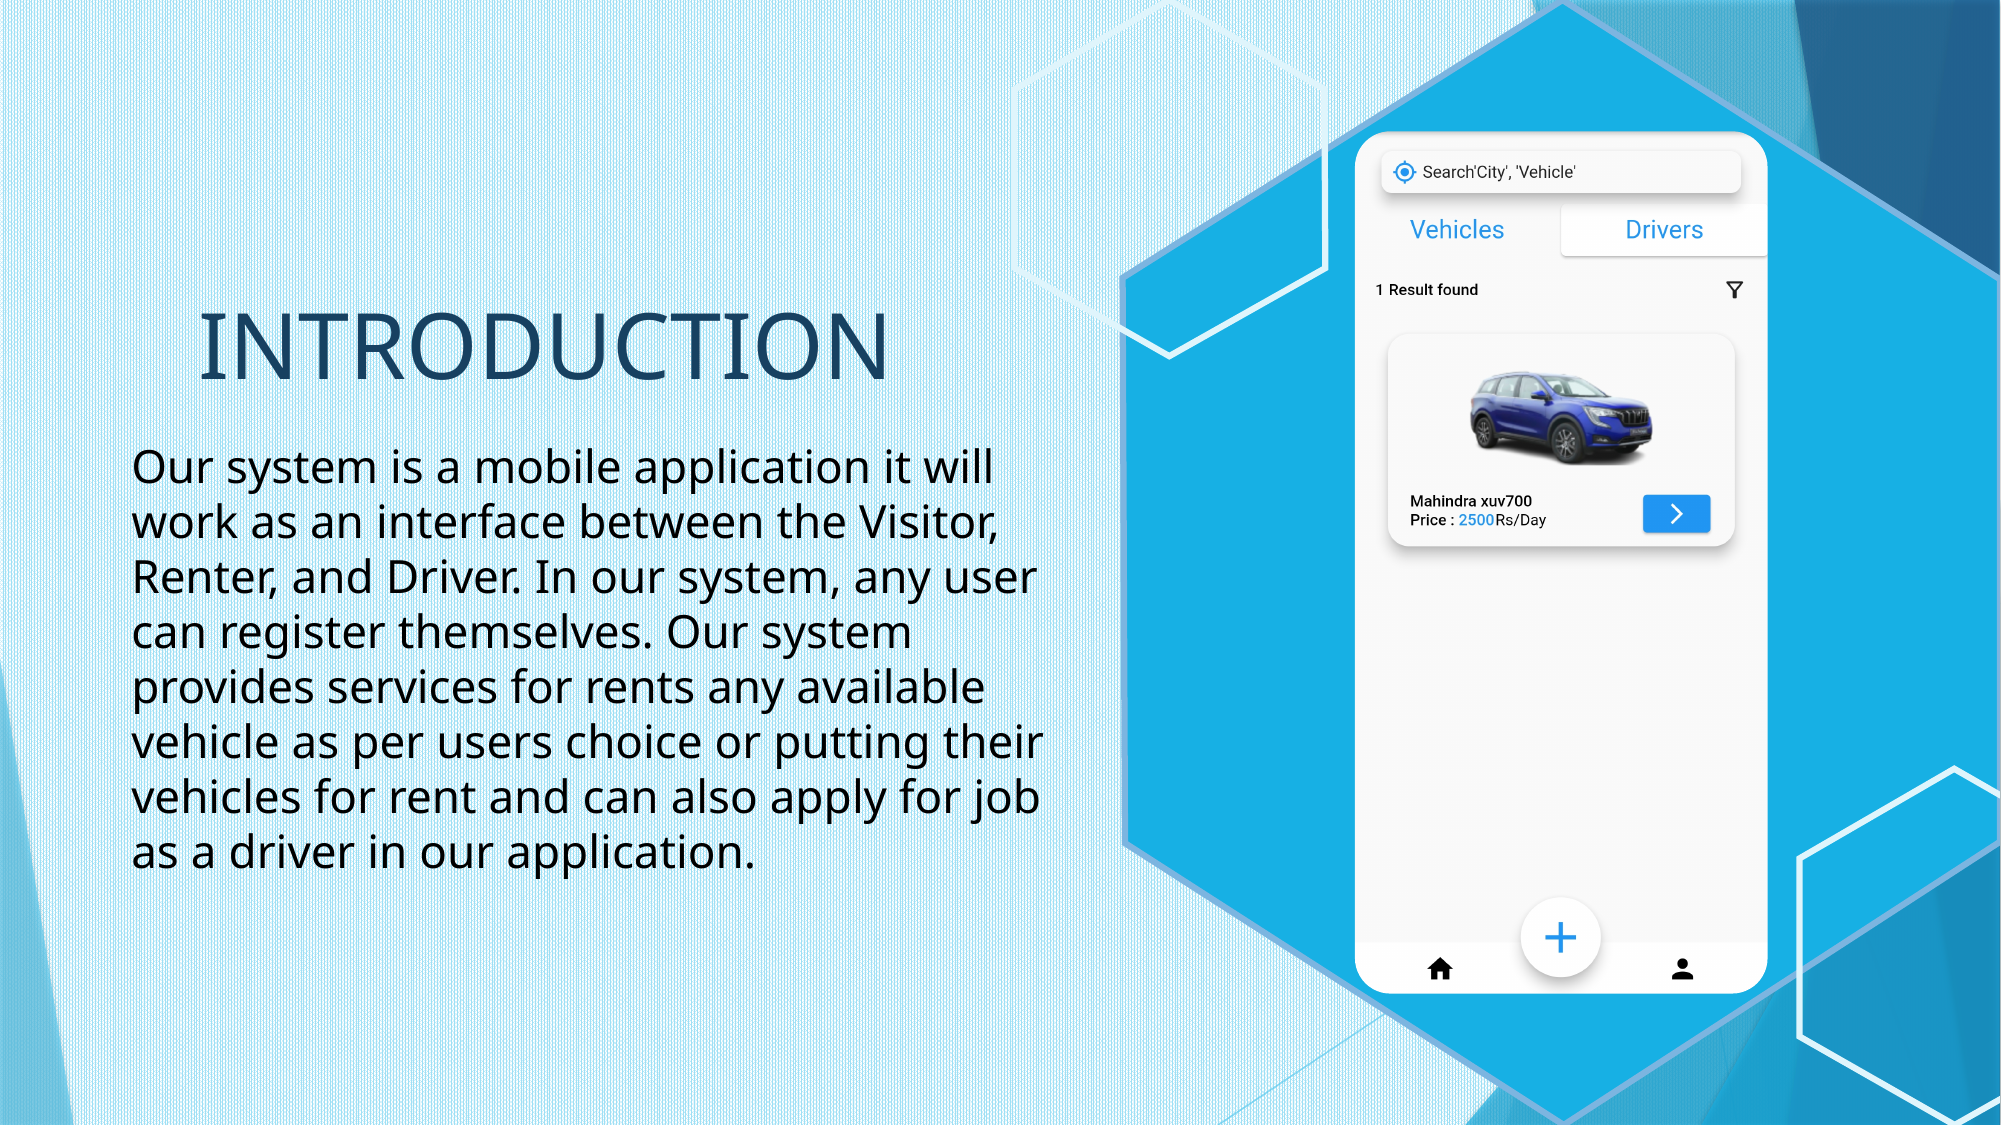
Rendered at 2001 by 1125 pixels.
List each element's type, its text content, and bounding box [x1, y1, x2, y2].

text_box [1375, 1004, 1751, 1125]
text_box [1799, 768, 2000, 1125]
text_box [1356, 0, 1767, 130]
text_box [1014, 0, 1326, 357]
text_box Our system is a mobile application it will work as an interface between the Visitor, Renter, and Driver. In our system, any user can register themselves. Our system provides services for rents any available vehicle as per users choice or putting their vehicles for rent and can also apply for job as a driver in our application. [116, 429, 1078, 885]
text_box [1122, 132, 1352, 988]
text_box [1769, 131, 2000, 990]
text_box INTRODUCTION [174, 280, 918, 406]
picture [1354, 130, 1769, 995]
